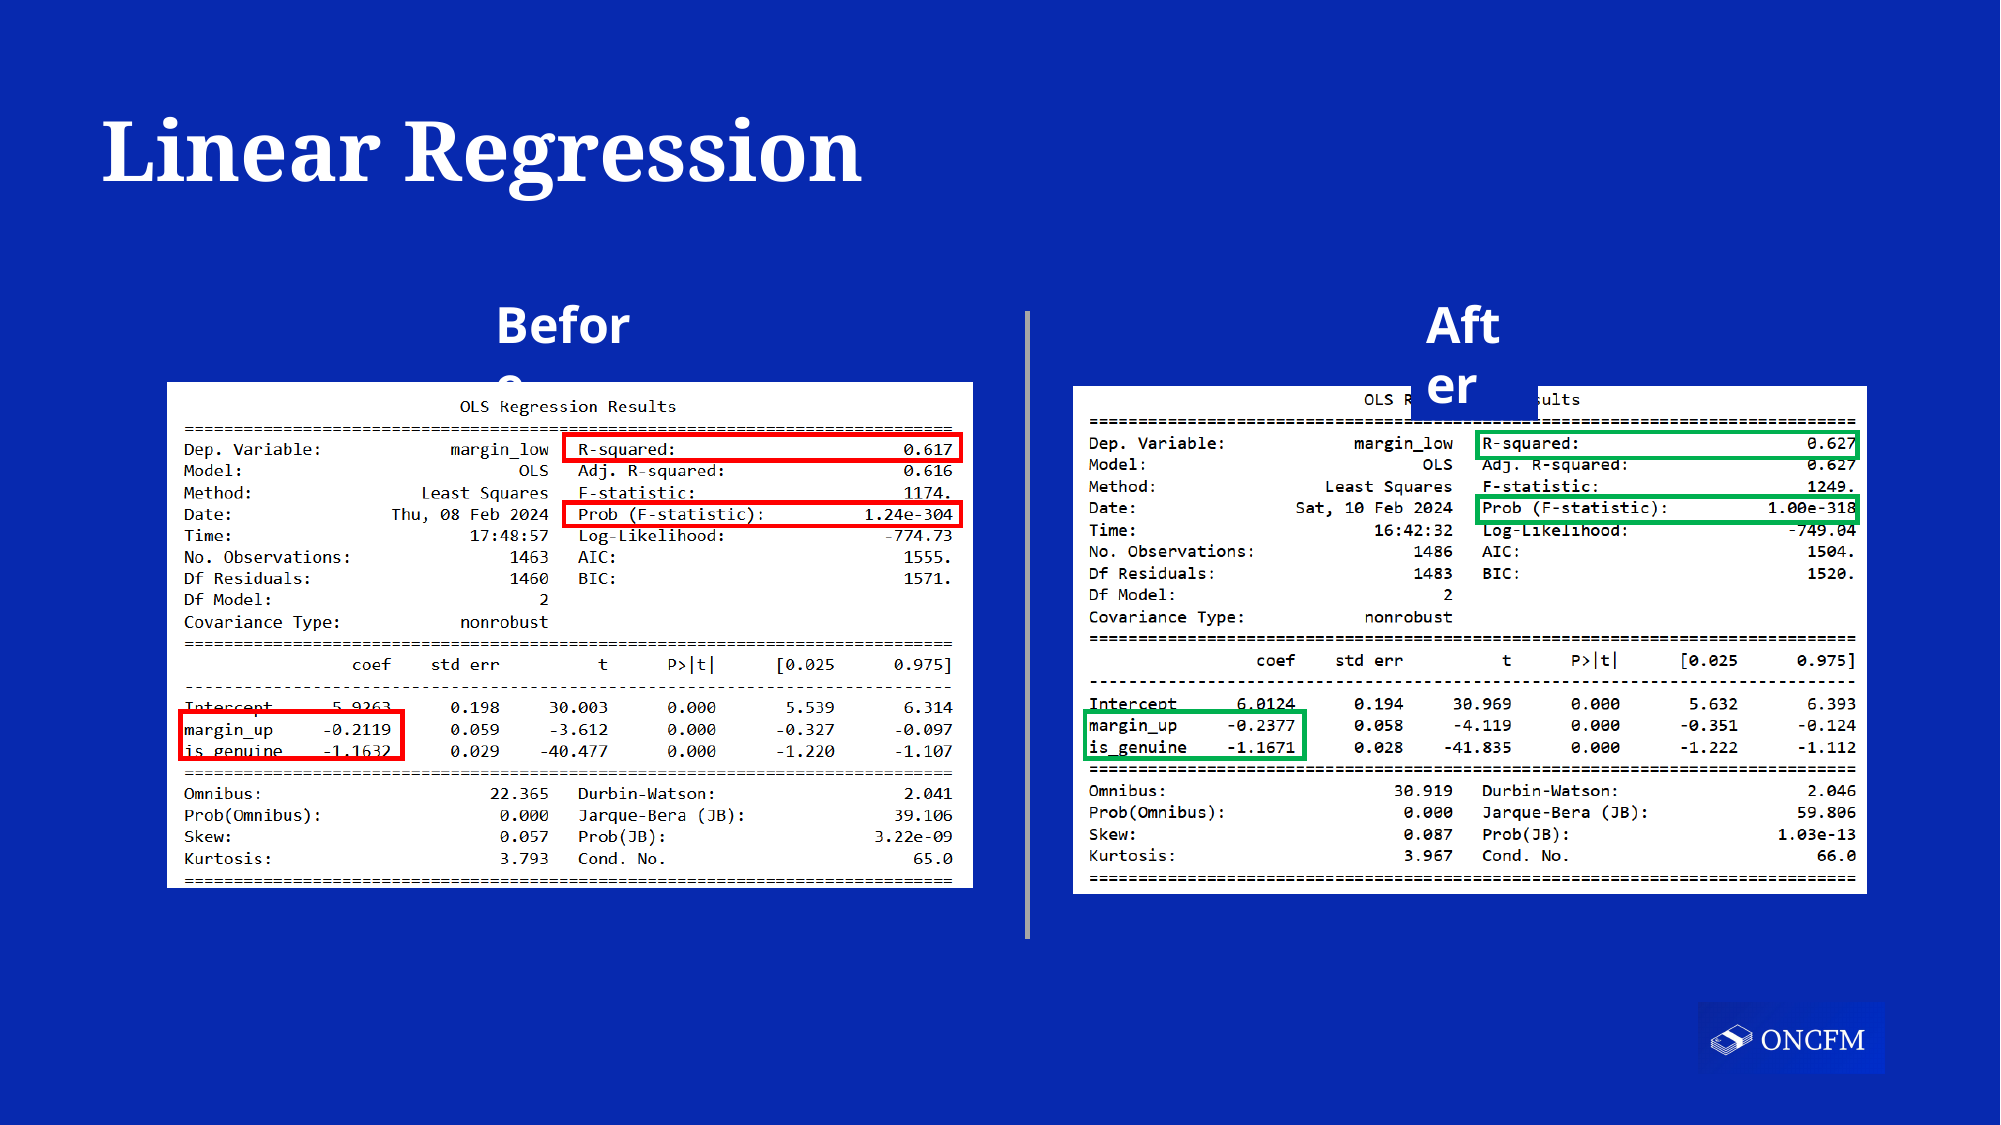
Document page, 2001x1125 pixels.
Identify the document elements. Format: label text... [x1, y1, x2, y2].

title Linear Regression [86, 101, 975, 208]
picture [1697, 1002, 1885, 1074]
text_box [1073, 285, 1867, 894]
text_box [165, 285, 974, 889]
